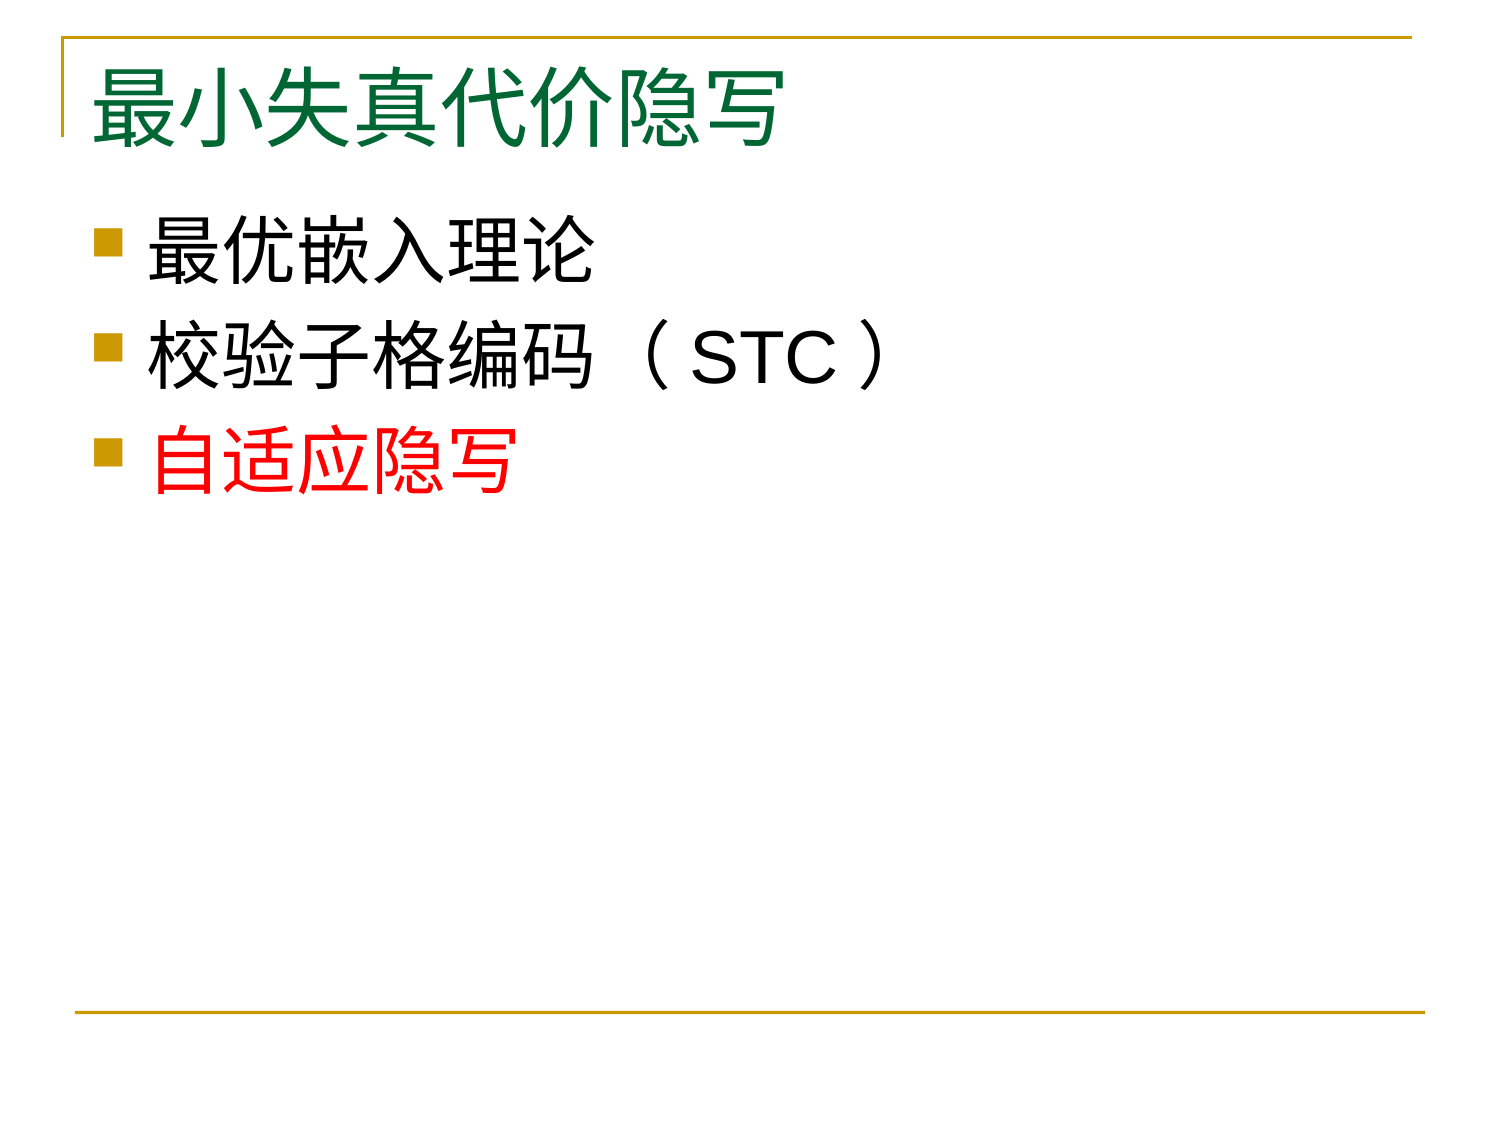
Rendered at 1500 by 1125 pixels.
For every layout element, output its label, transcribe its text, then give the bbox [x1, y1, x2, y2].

title 最小失真代价隐写 [75, 45, 1425, 195]
list 最优嵌入理论 校验子格编码（STC） 自适应隐写 [75, 195, 1425, 1023]
